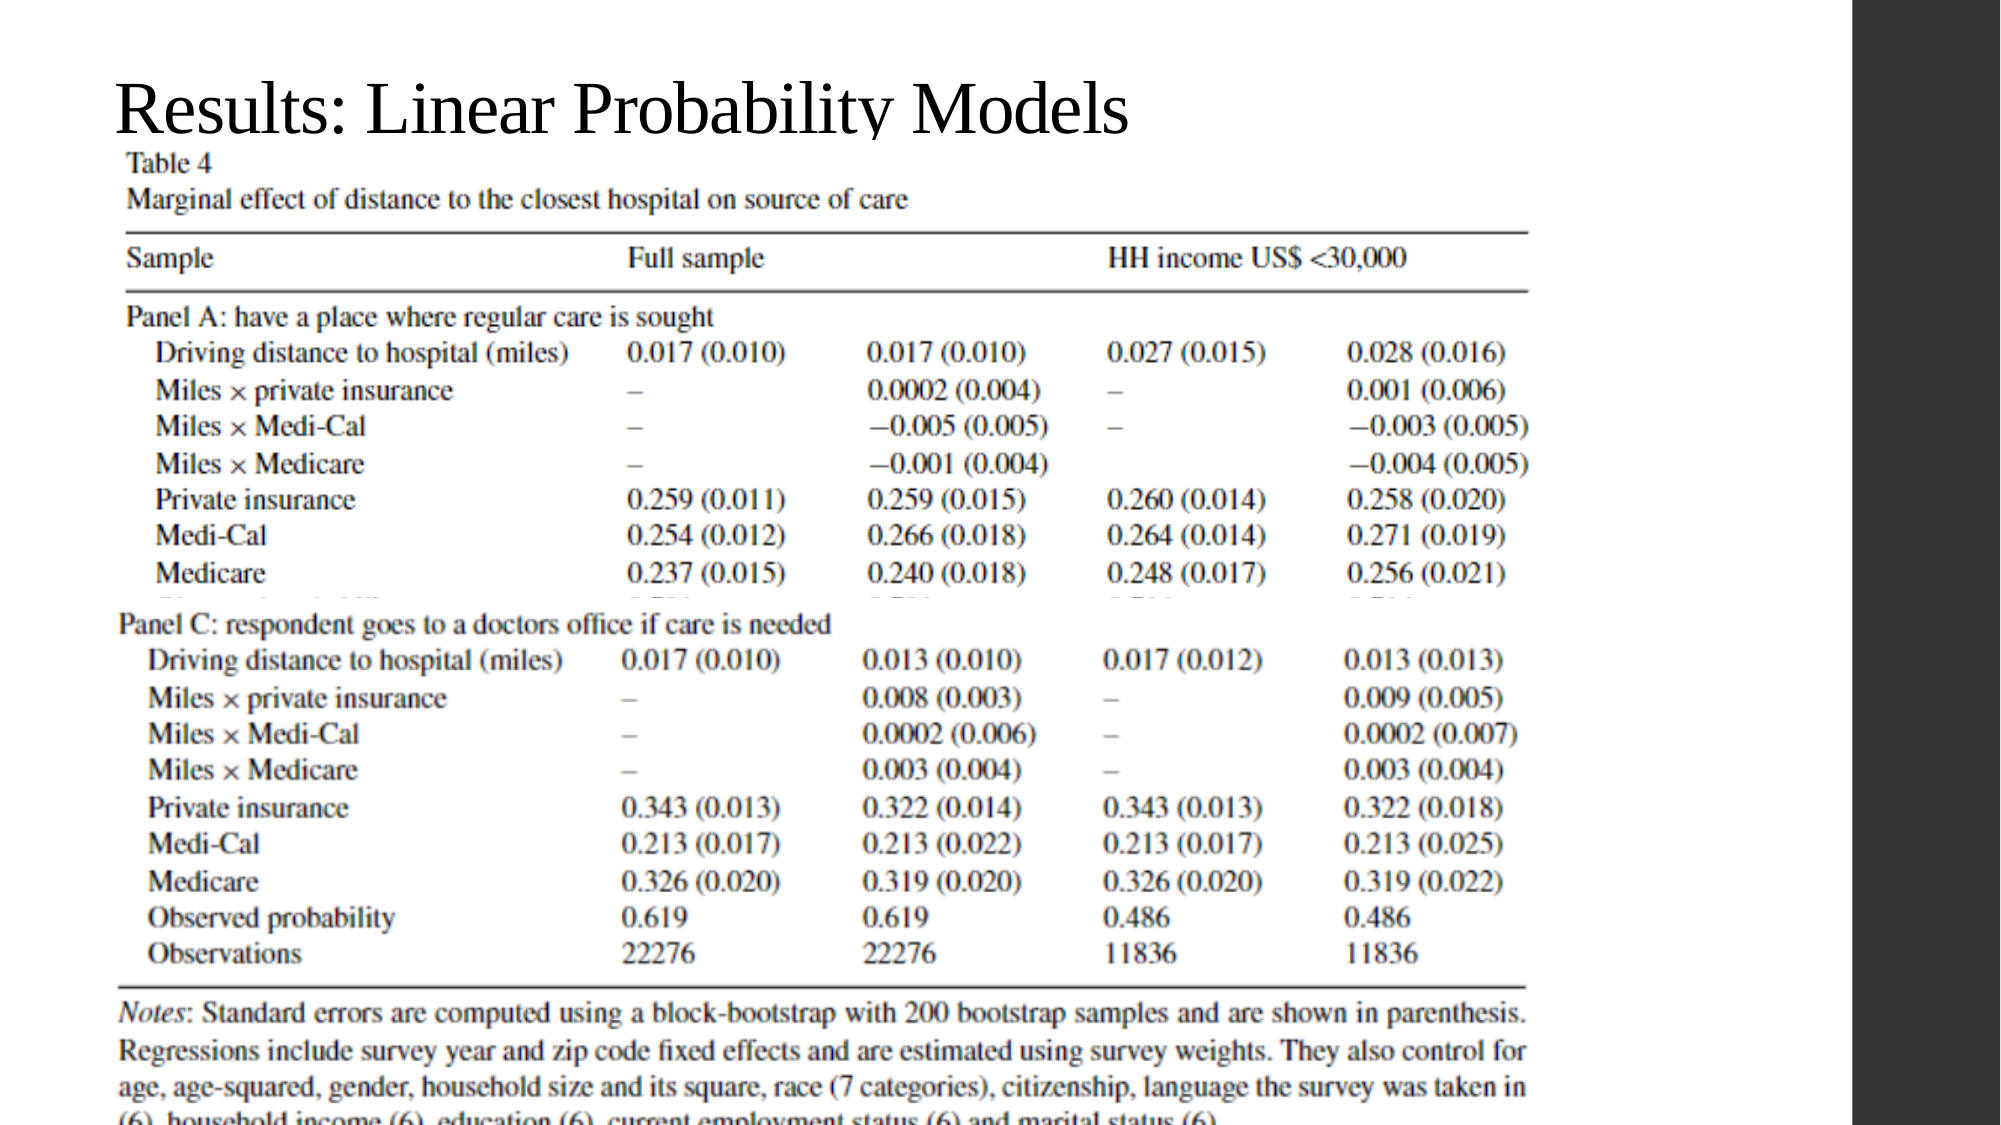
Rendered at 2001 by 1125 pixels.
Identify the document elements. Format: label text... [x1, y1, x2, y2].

picture [98, 139, 1577, 1125]
title Results: Linear Probability Models [99, 55, 1813, 158]
